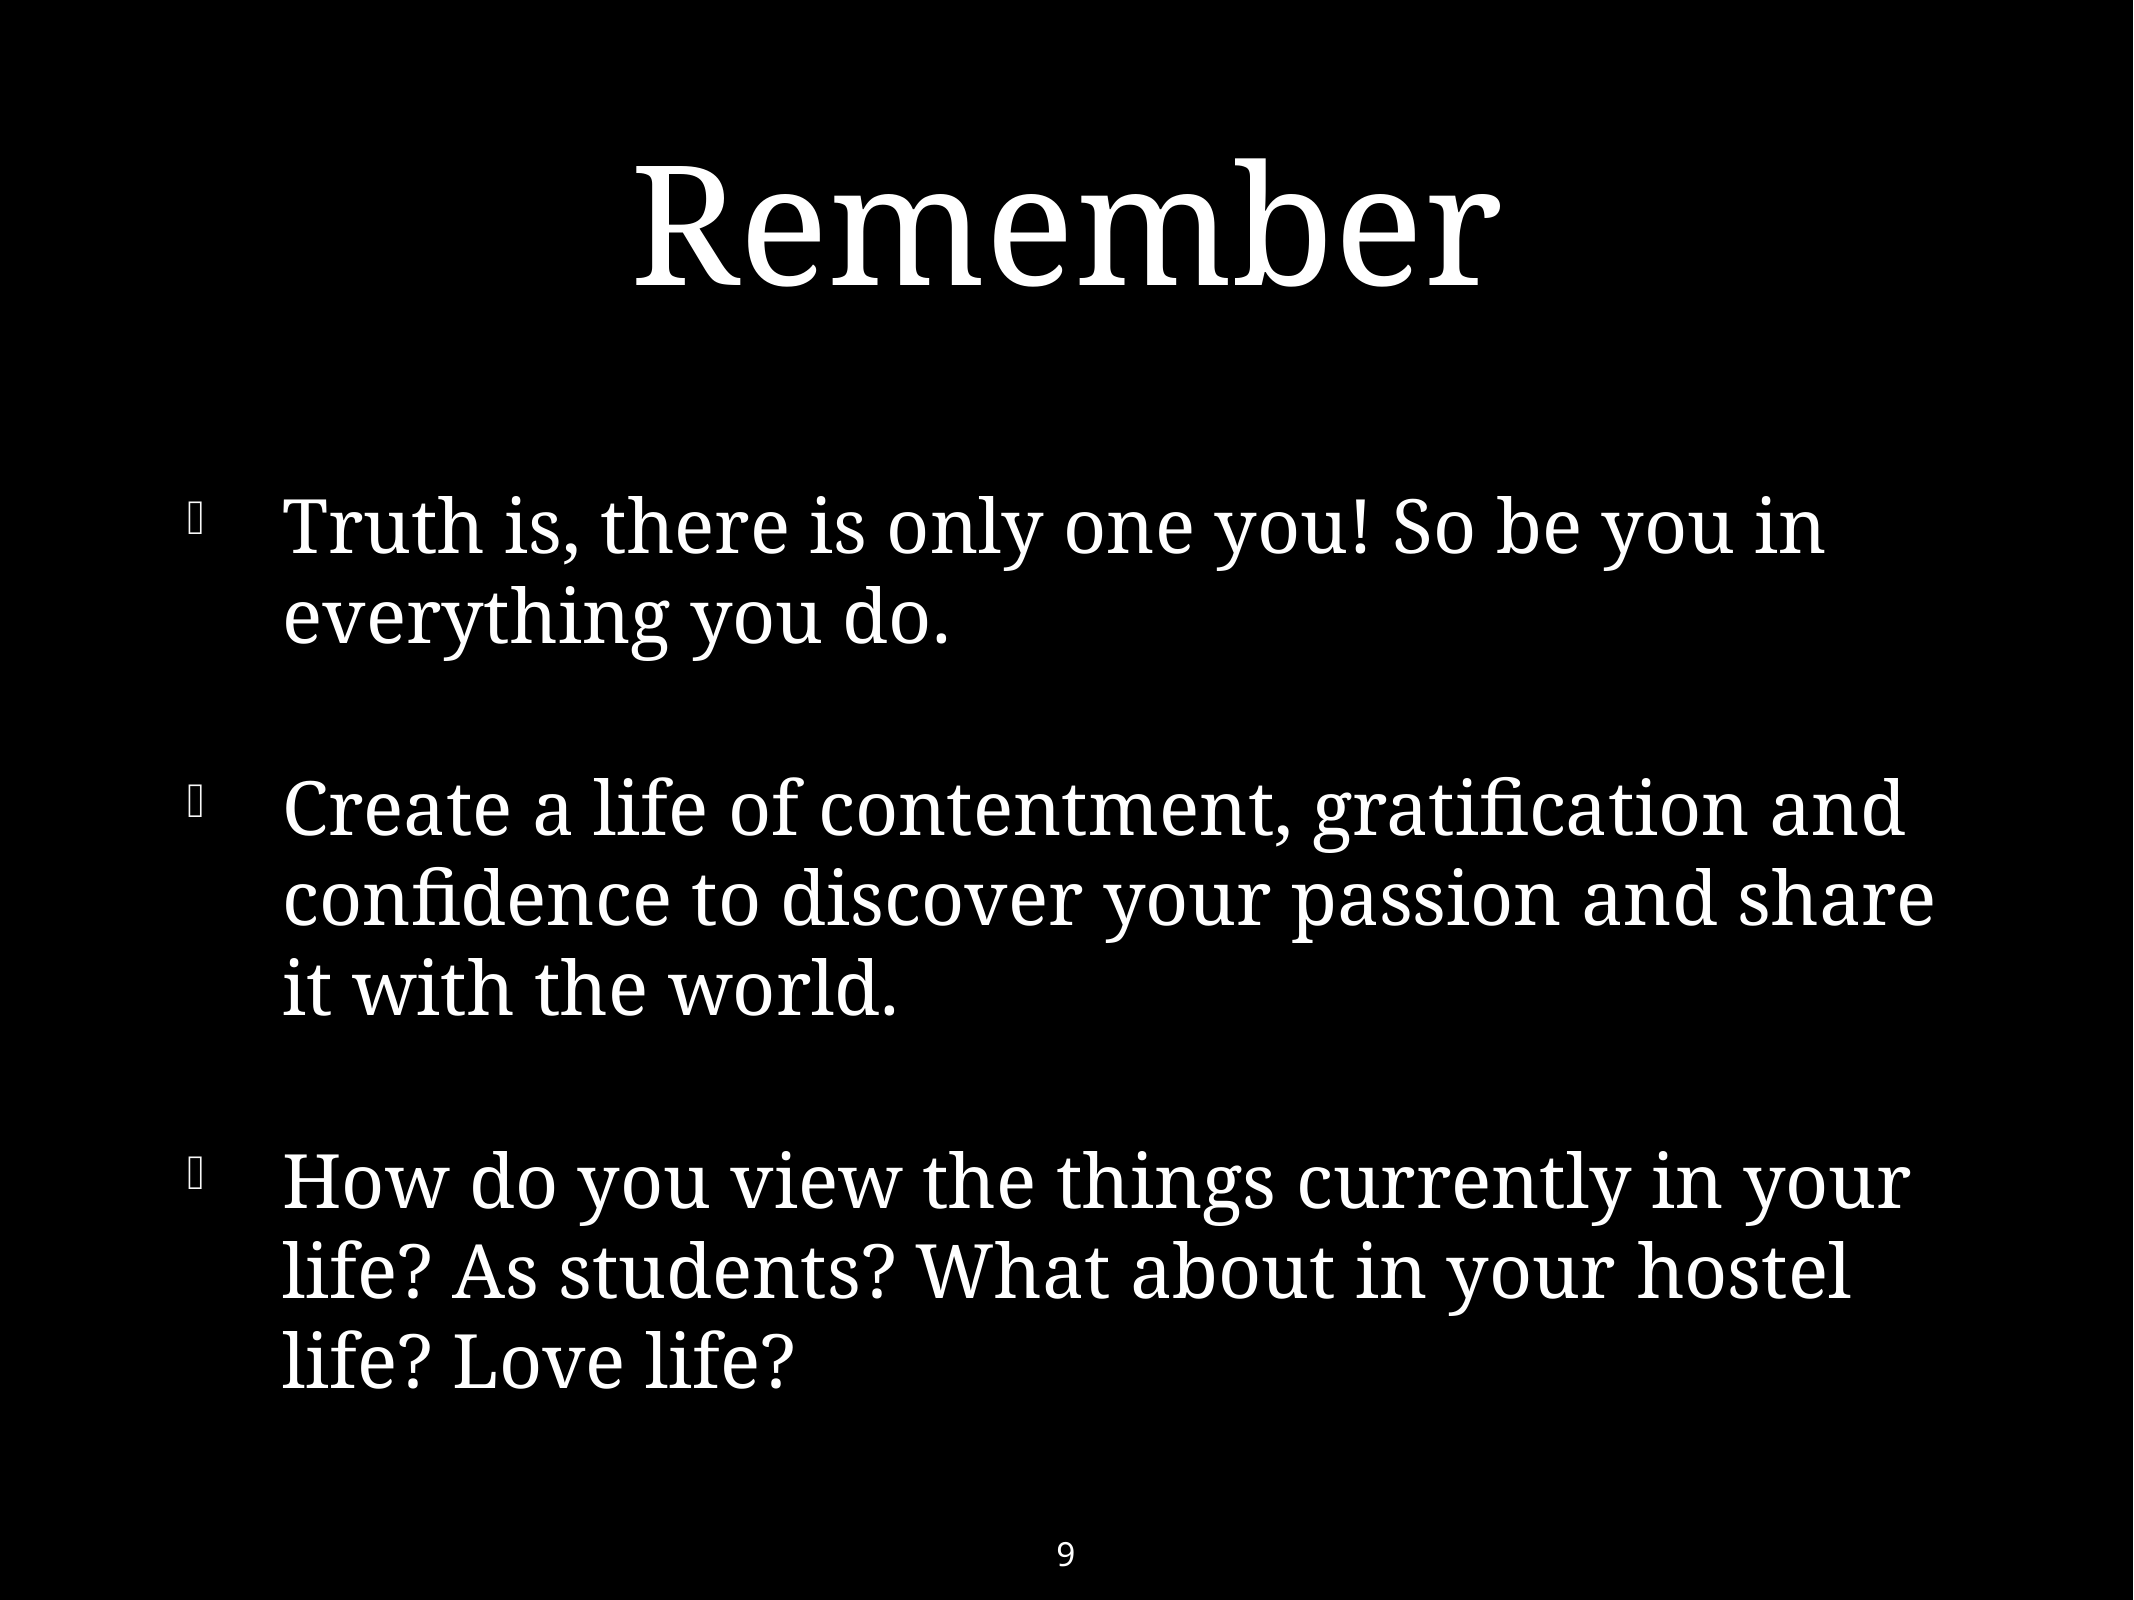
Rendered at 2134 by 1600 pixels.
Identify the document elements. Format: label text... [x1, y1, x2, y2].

title Remember [155, 41, 1978, 397]
list Truth is, there is only one you! So be you in everything you do. Create a life of contentment, gratification and confidence to discover your passion and share it with the world. How do you view the things currently in your life? As students? What about in your hostel life? Love life? [155, 424, 1978, 1457]
slide_number 9 [1037, 1524, 1095, 1579]
